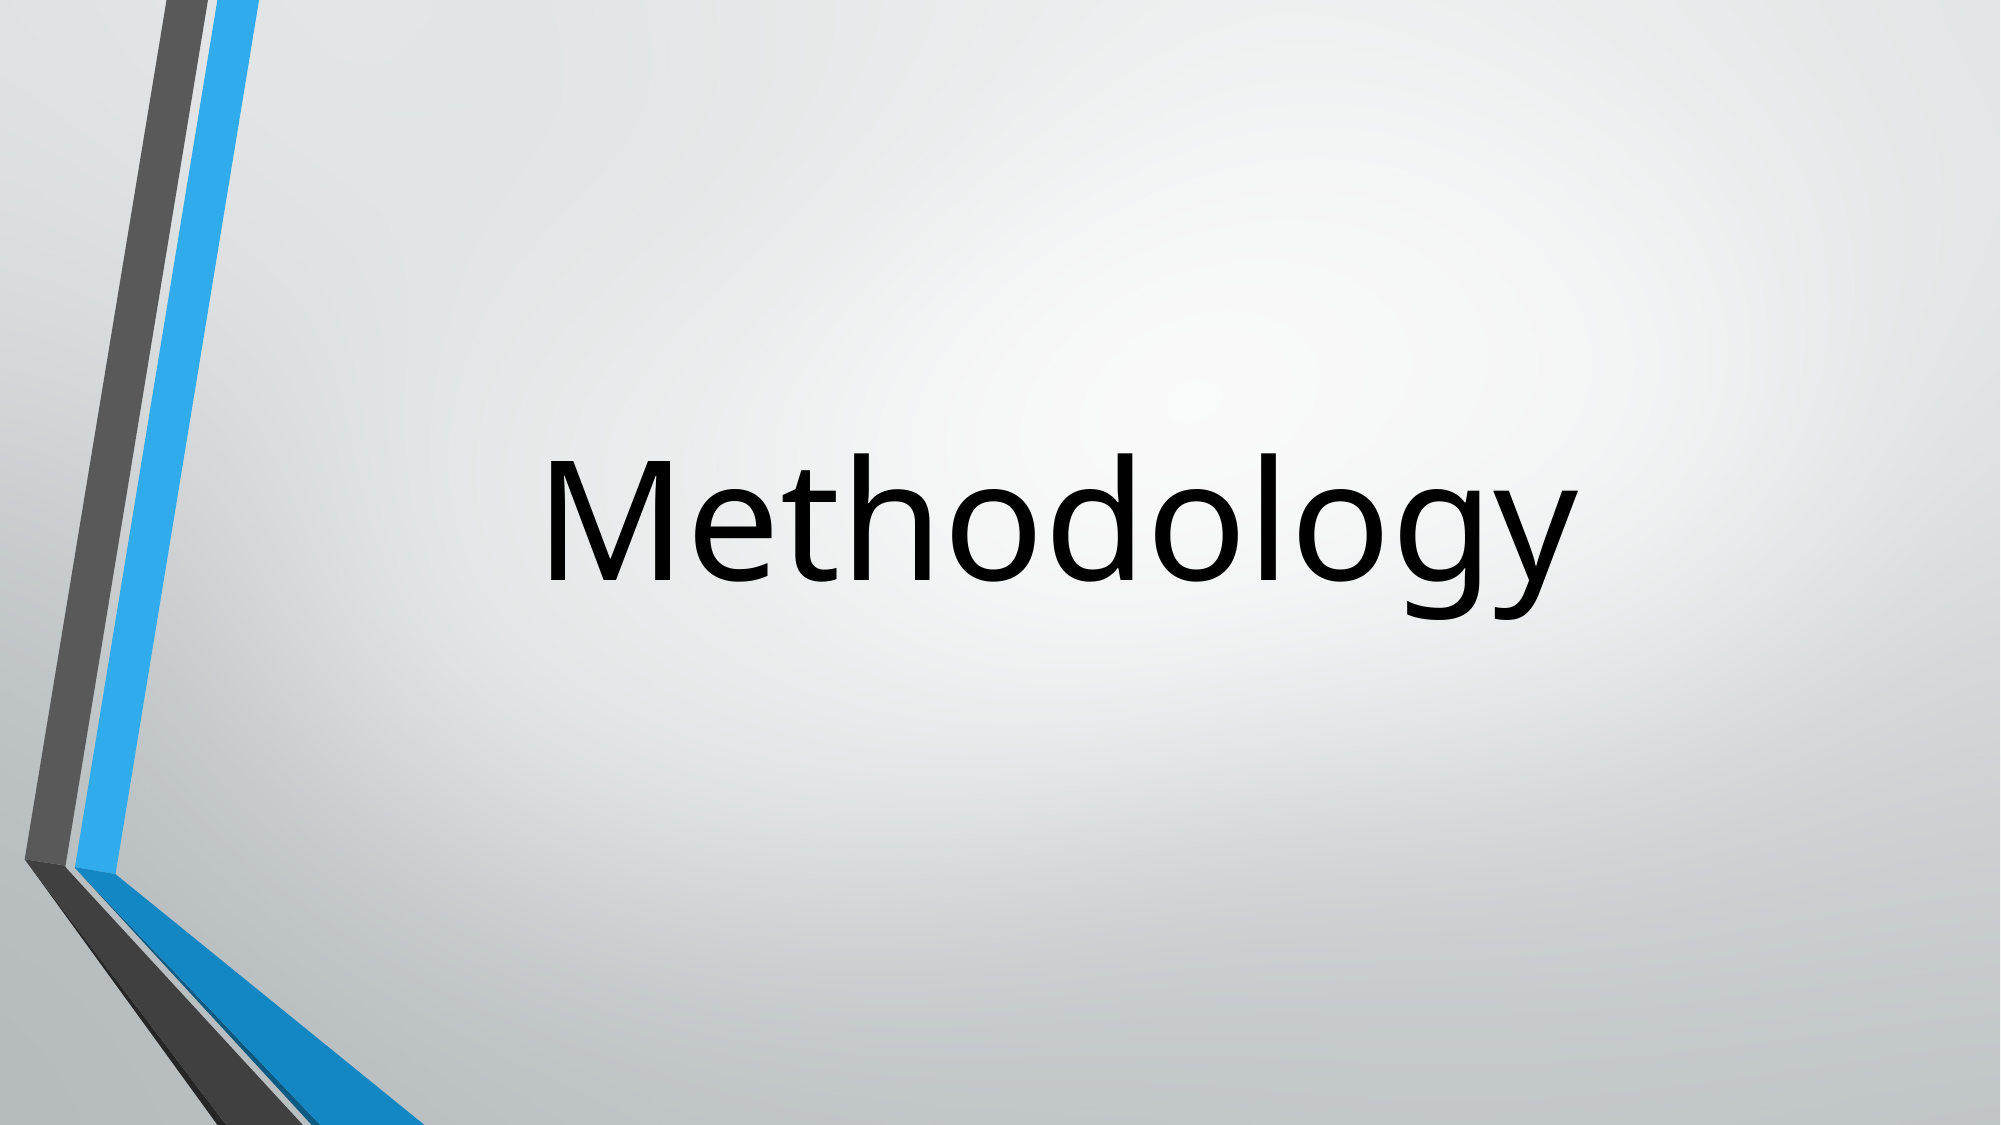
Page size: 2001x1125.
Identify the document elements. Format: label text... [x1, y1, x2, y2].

title Methodology [235, 369, 1880, 658]
